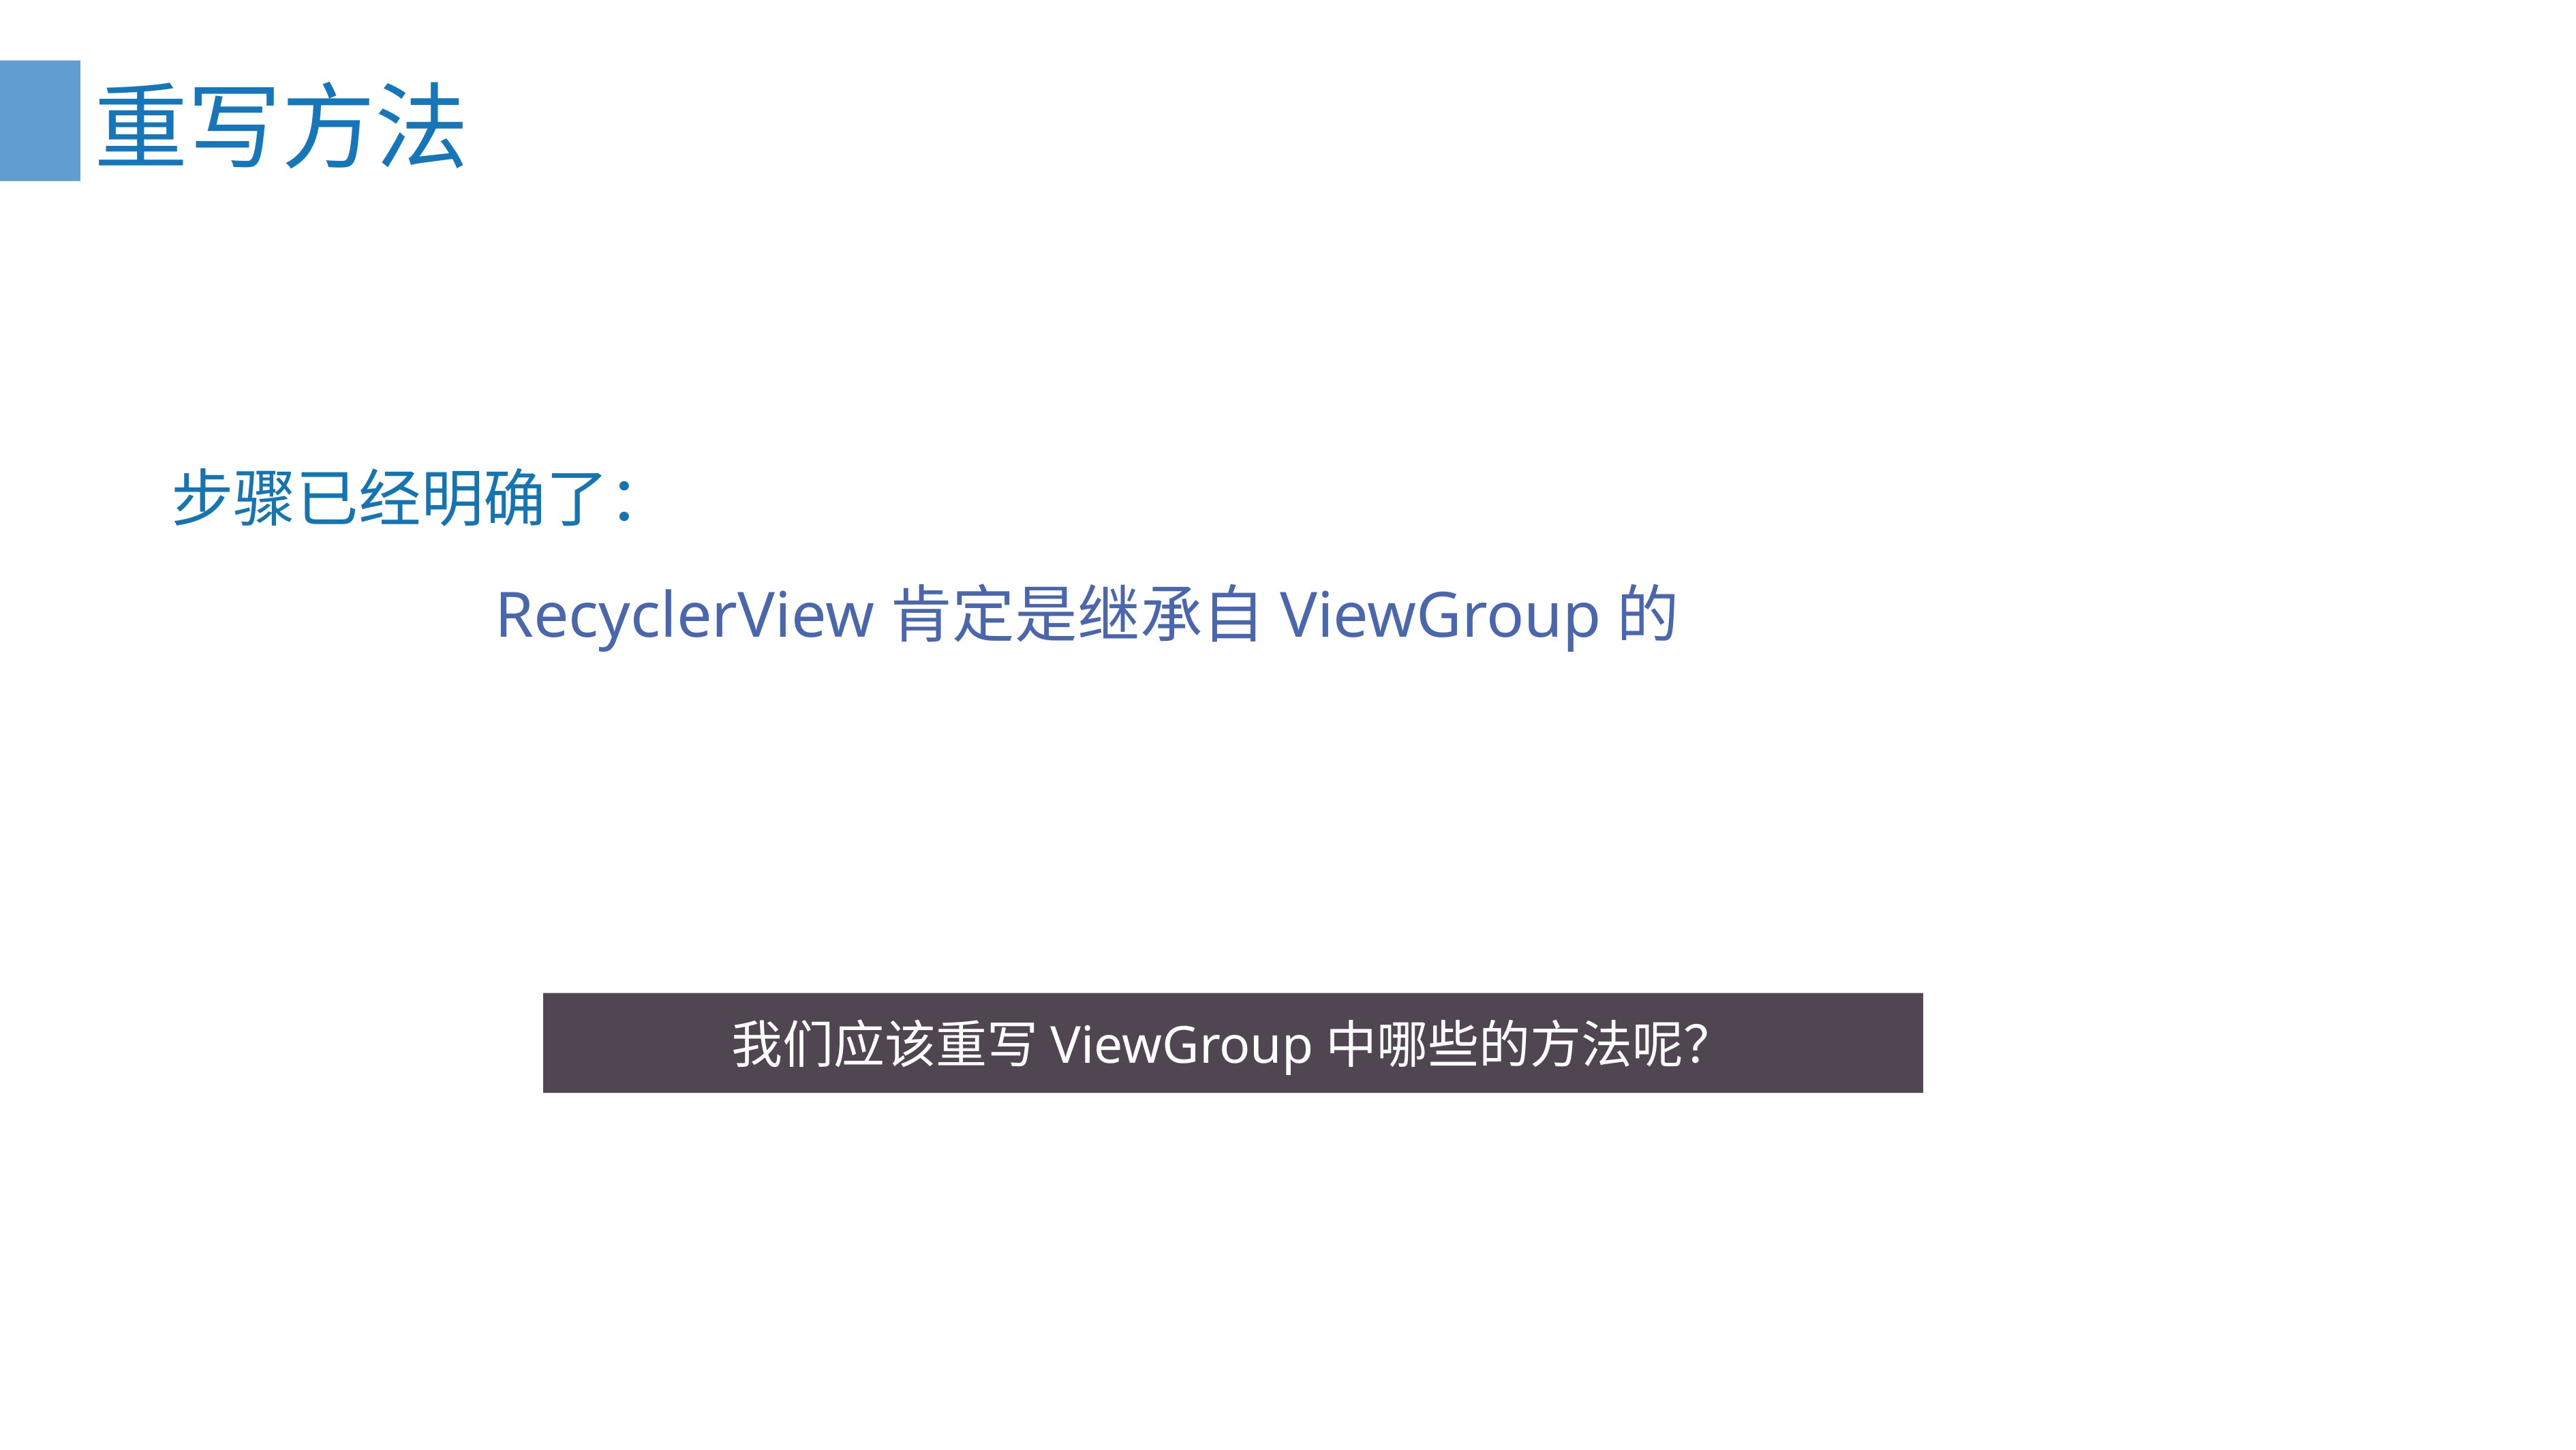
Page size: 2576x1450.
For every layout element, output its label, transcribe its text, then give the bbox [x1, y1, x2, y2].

text_box 步骤已经明确了： RecyclerView肯定是继承自ViewGroup的 [161, 416, 2415, 762]
text_box 重写方法 [80, 61, 2496, 185]
text_box 我们应该重写ViewGroup中哪些的方法呢？ [542, 993, 1924, 1093]
